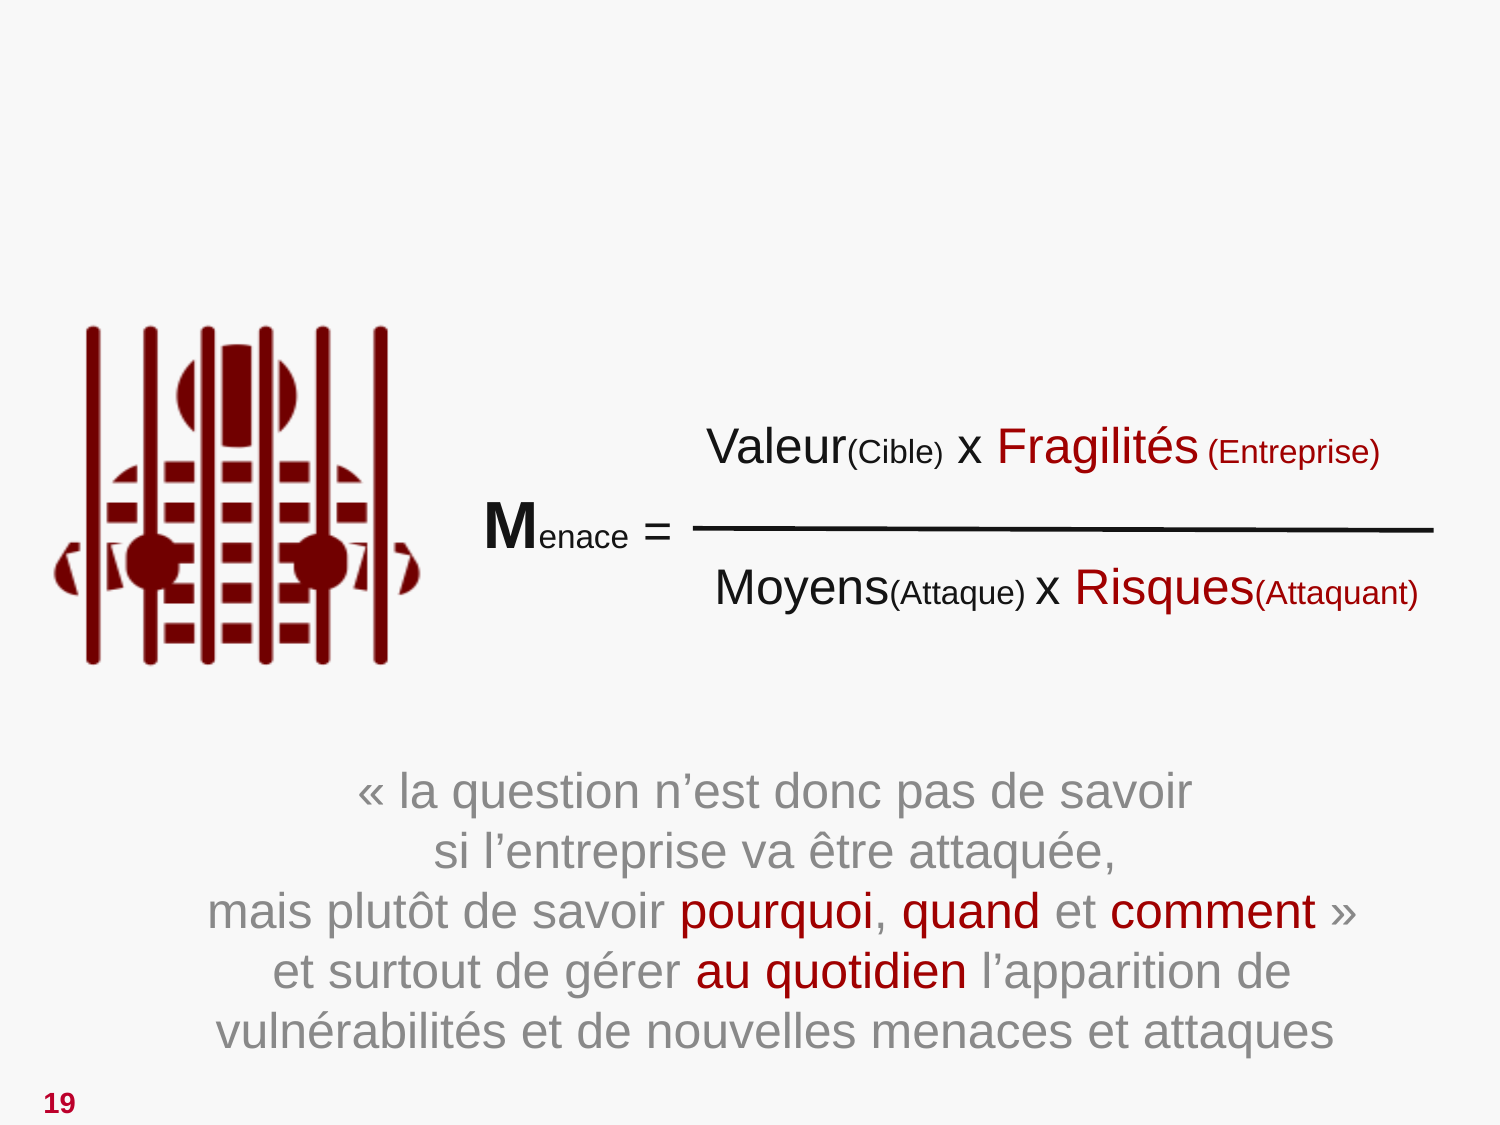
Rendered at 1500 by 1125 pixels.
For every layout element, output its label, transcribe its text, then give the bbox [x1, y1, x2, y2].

text_box « la question n’est donc pas de savoir si l’entreprise va être attaquée, mais plutôt de savoir pourquoi, quand et comment » et surtout de gérer au quotidien l’apparition de vulnérabilités et de nouvelles menaces et attaques [171, 751, 1394, 1067]
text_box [470, 408, 1436, 622]
picture [33, 322, 441, 670]
